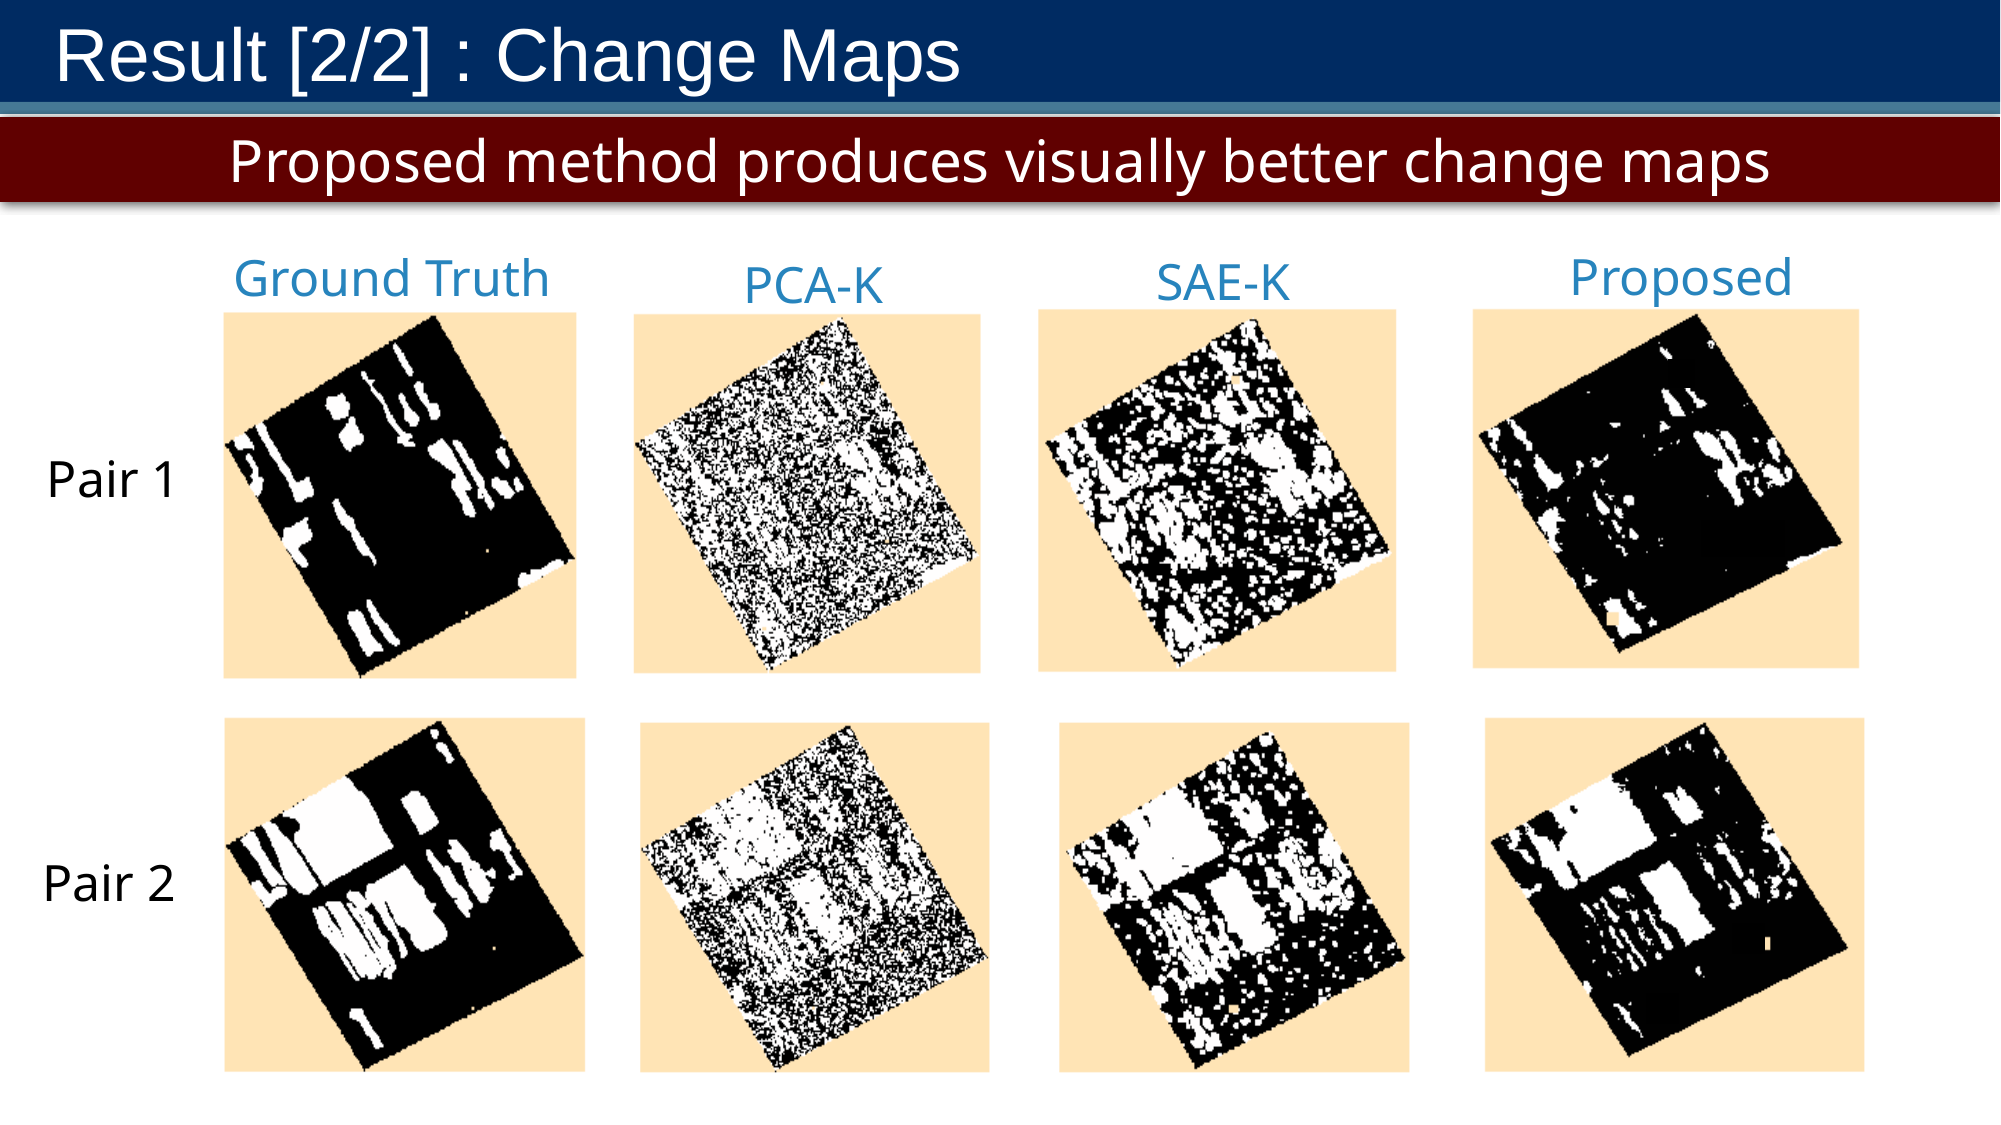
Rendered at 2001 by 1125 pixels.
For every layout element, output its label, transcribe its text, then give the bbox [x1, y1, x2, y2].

picture [0, 0, 2001, 114]
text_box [178, 702, 1878, 1111]
text_box Proposed method produces visually better change maps [0, 117, 2000, 202]
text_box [178, 238, 1974, 719]
text_box Pair 2 [27, 844, 178, 919]
text_box Pair 1 [0, 440, 178, 516]
title Result [2/2] : Change Maps [39, 18, 1961, 96]
